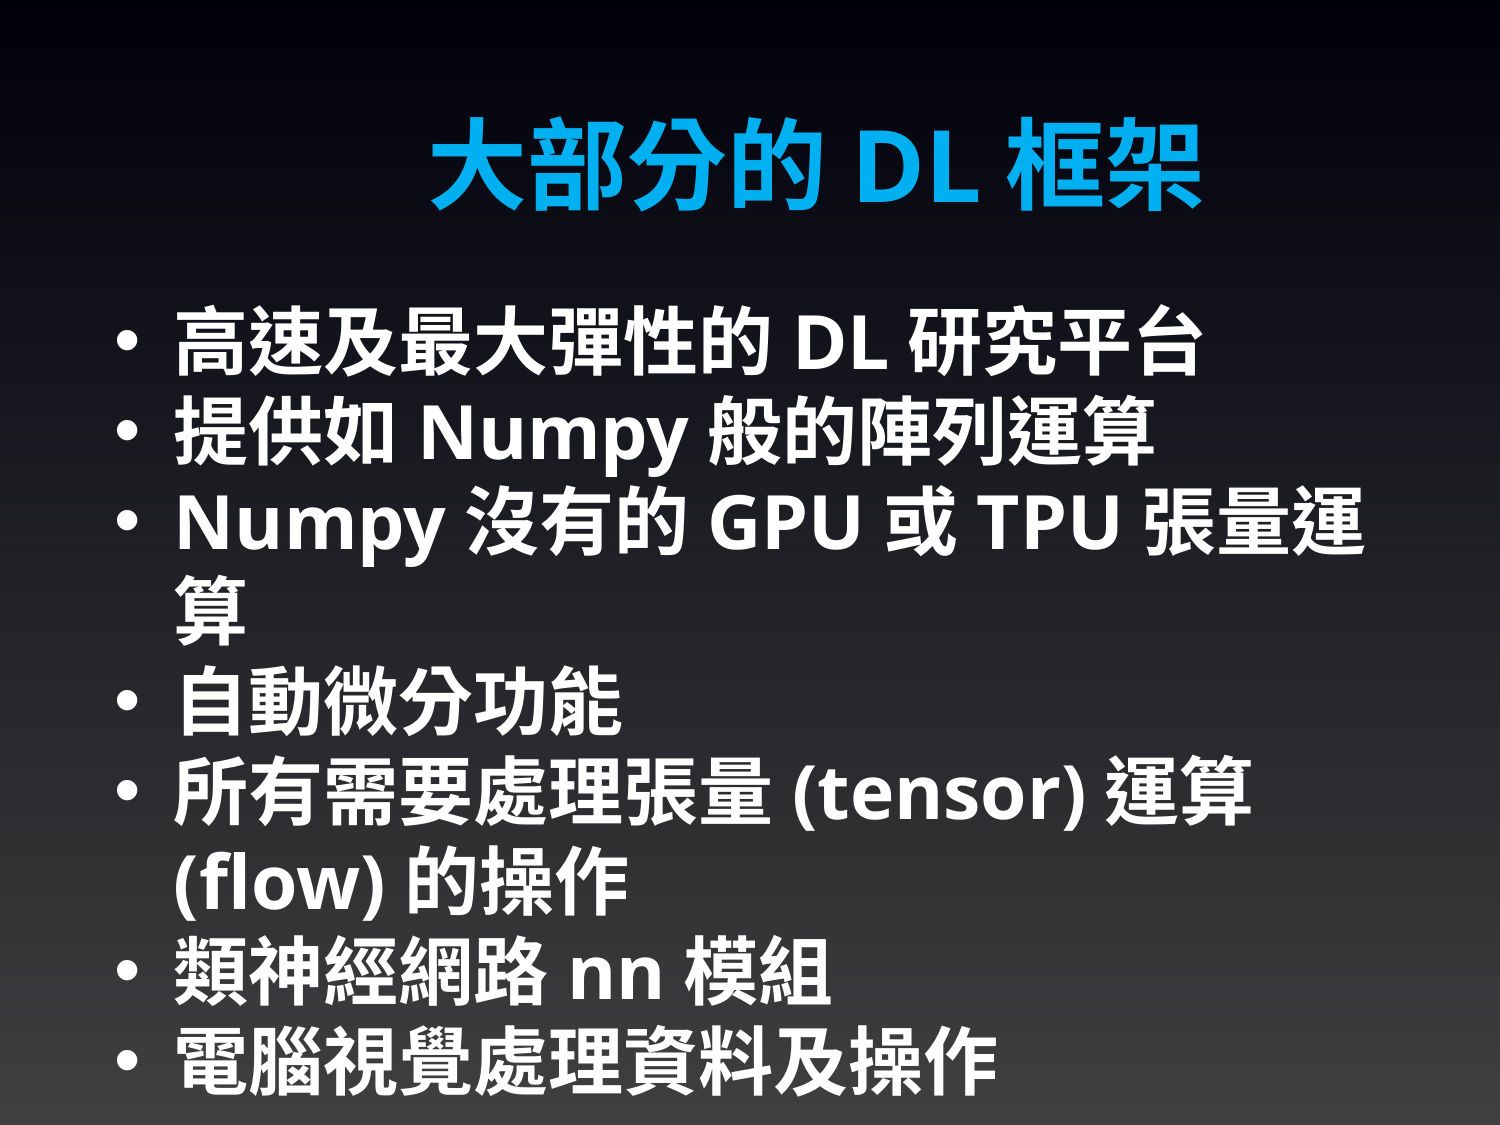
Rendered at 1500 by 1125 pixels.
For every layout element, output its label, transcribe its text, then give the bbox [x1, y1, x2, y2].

text_box 高速及最大彈性的DL研究平台 提供如Numpy般的陣列運算 Numpy沒有的GPU或TPU張量運算 自動微分功能 所有需要處理張量(tensor)運算(flow)的操作 類神經網路nn模組 電腦視覺處理資料及操作 [99, 287, 1450, 1113]
text_box 大部分的DL框架 [412, 74, 1300, 238]
